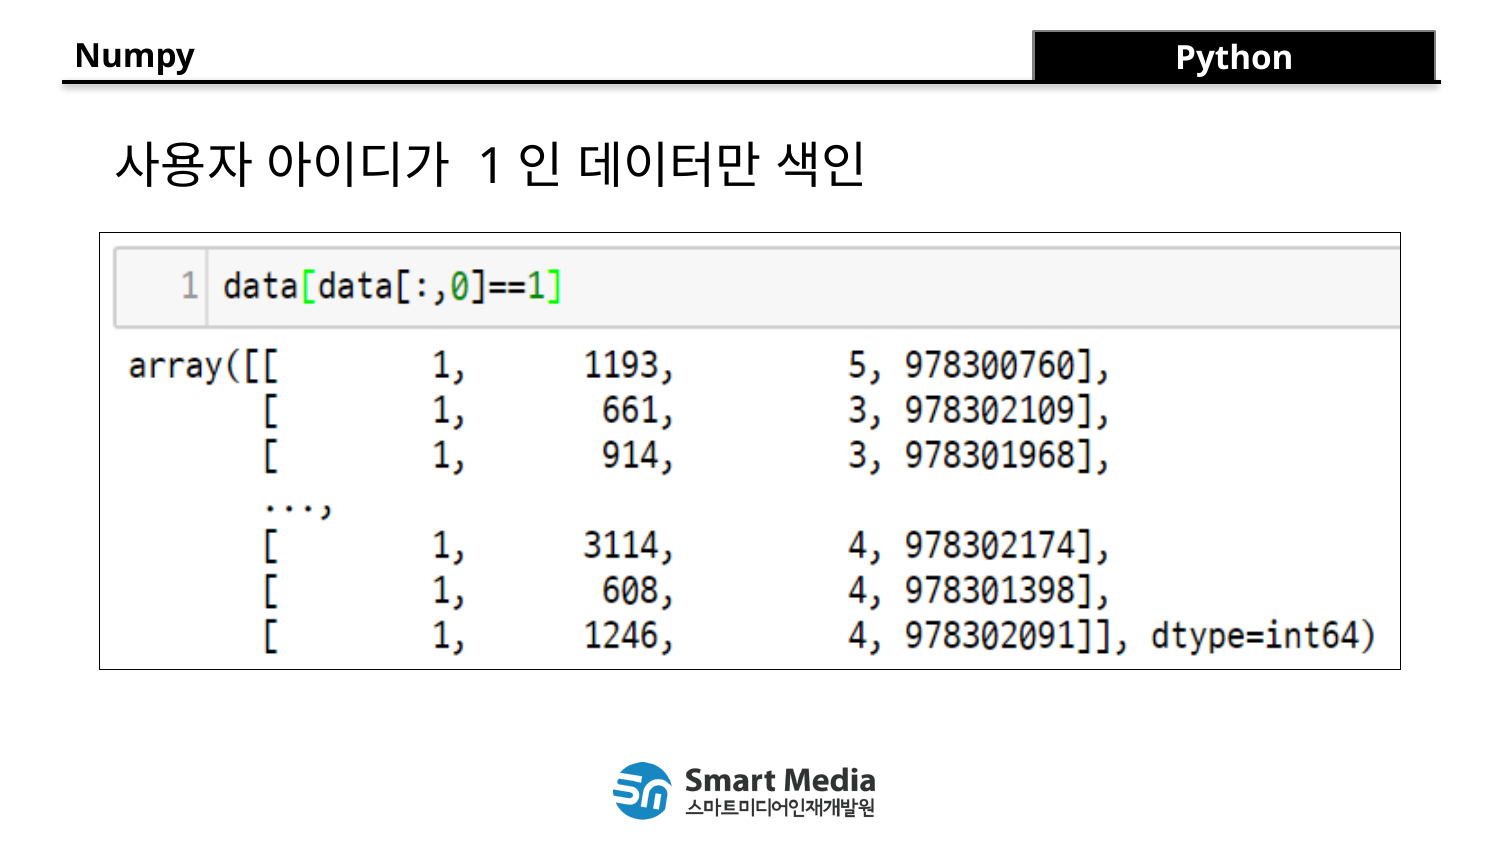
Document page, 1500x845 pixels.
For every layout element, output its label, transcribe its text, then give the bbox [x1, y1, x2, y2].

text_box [58, 26, 1441, 83]
picture [99, 231, 1401, 671]
text_box 사용자 아이디가 1인 데이터만 색인 [100, 125, 1294, 201]
picture [613, 762, 875, 821]
